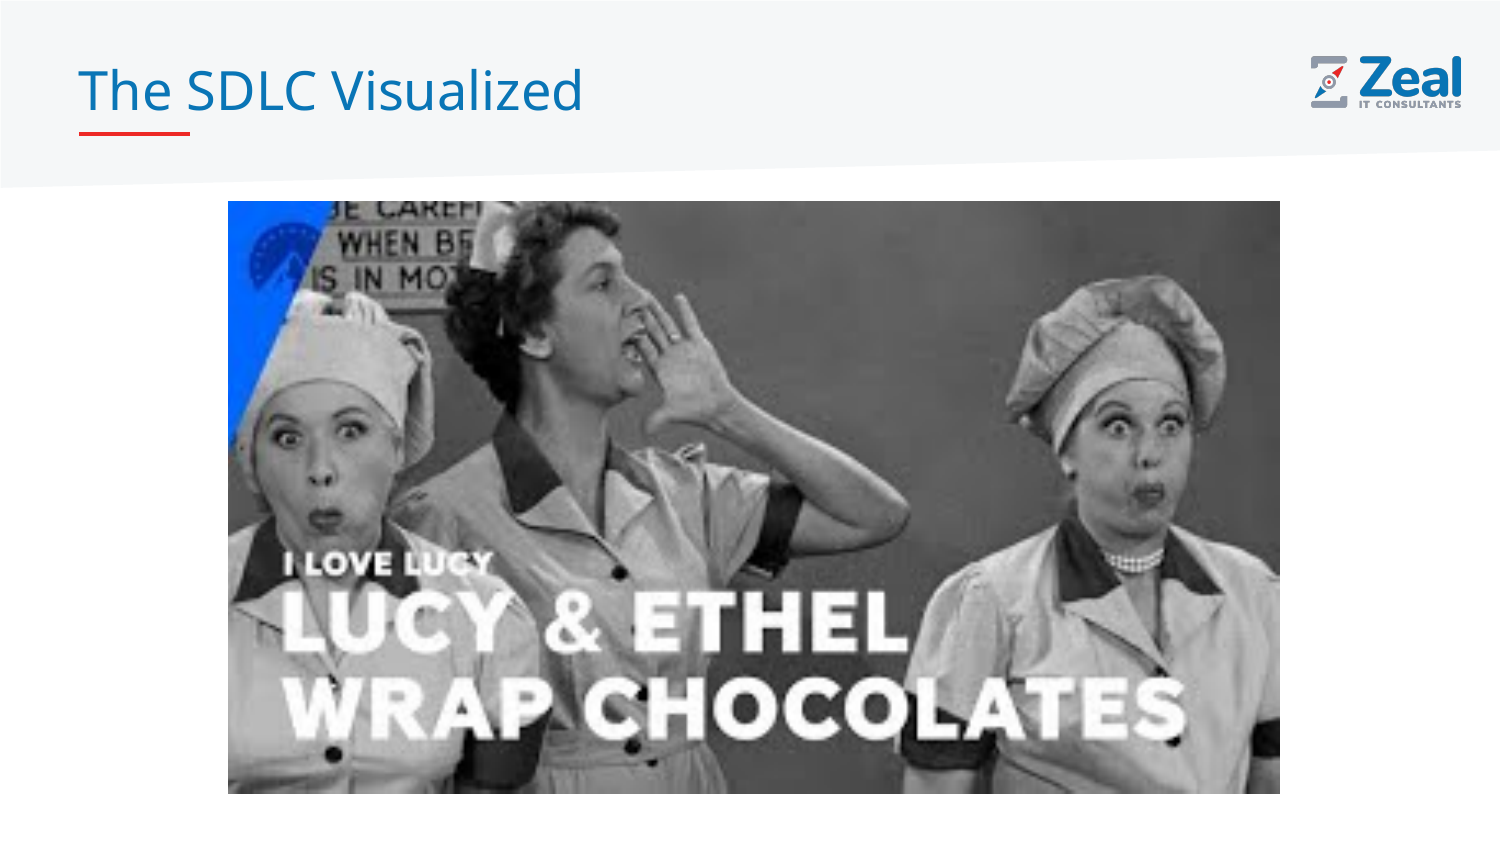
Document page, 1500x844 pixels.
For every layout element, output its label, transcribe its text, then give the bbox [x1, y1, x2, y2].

text_box [0, 0, 1500, 188]
picture [1310, 55, 1463, 109]
picture [228, 201, 1280, 794]
text_box The SDLC Visualized [78, 55, 956, 121]
